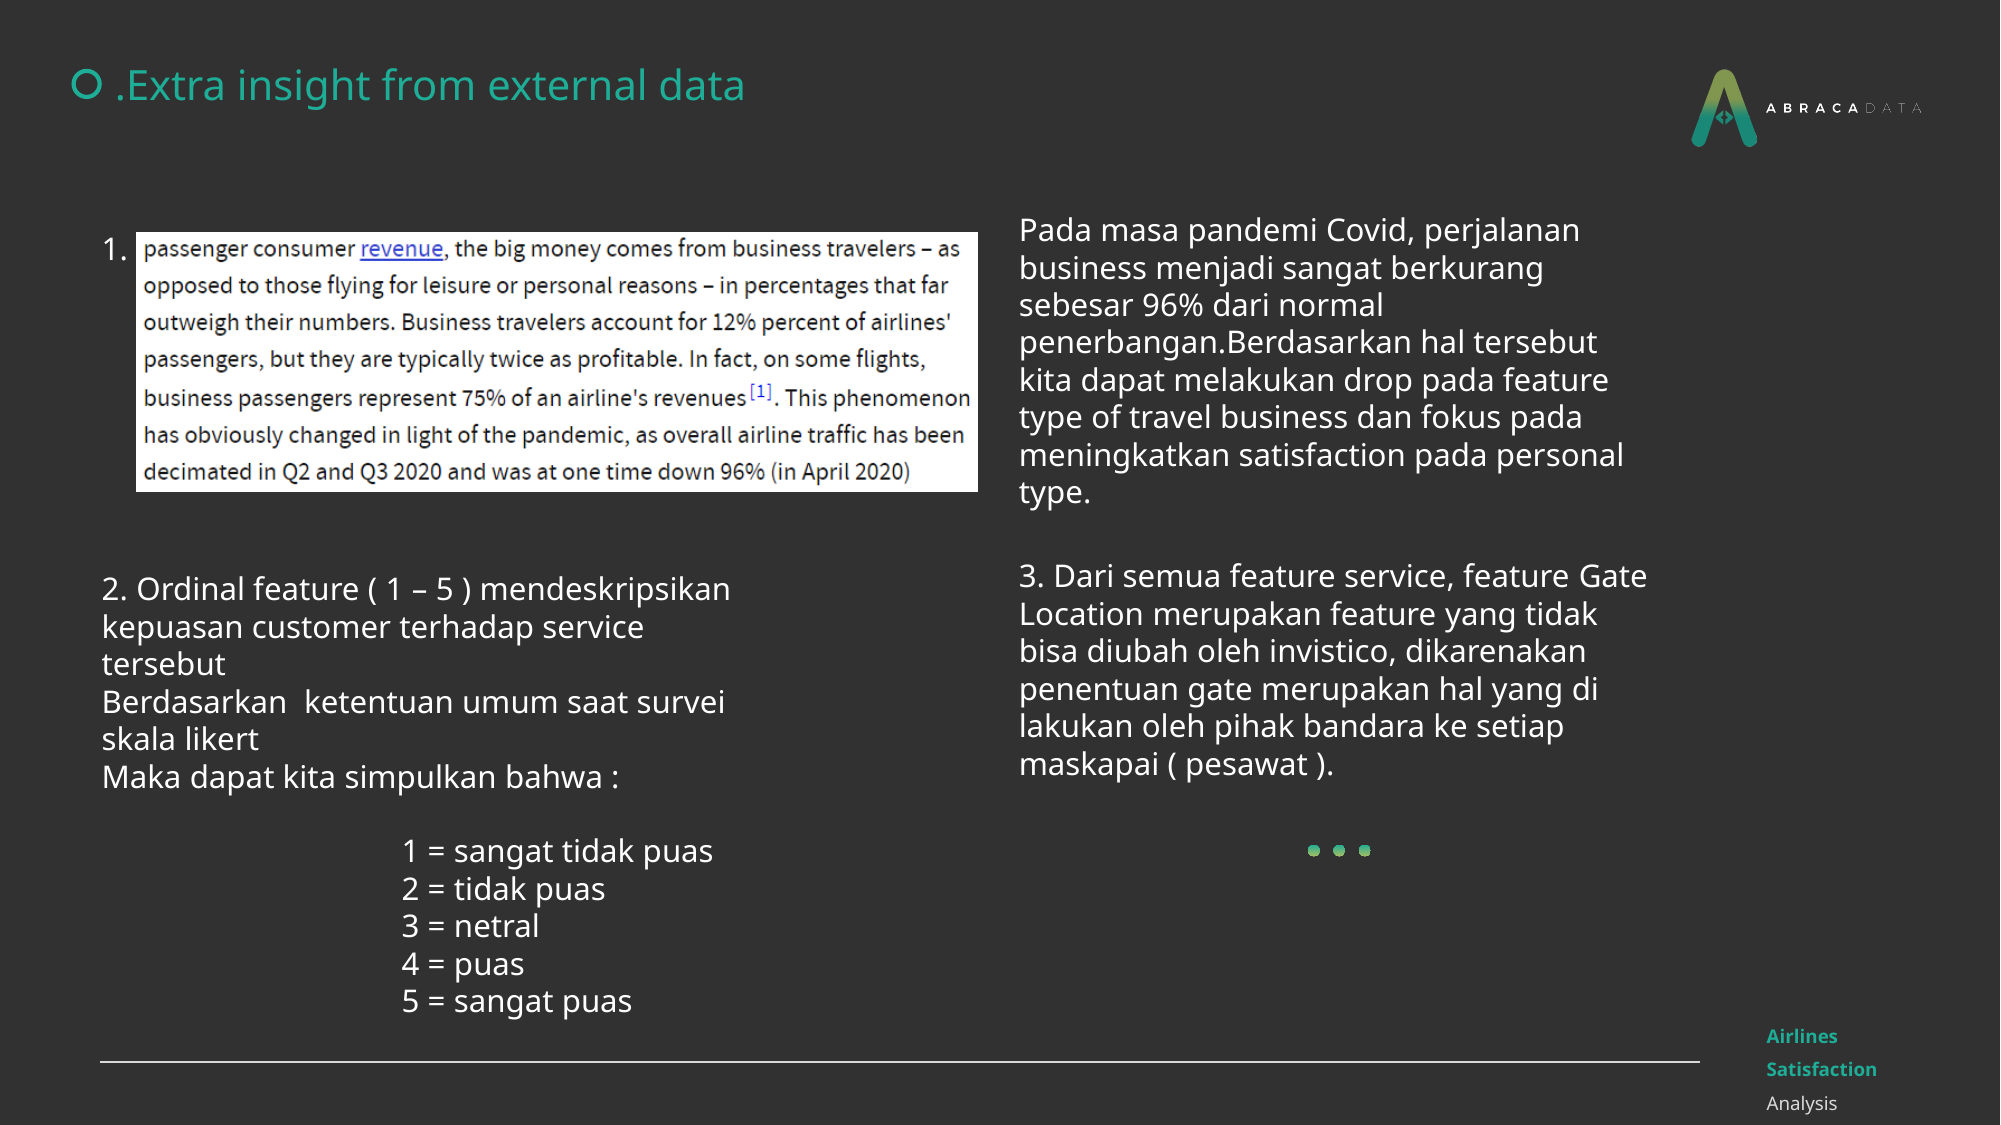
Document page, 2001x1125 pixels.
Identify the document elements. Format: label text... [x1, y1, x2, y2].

text_box [72, 69, 99, 99]
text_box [86, 202, 1675, 1108]
text_box Airlines Satisfaction Analysis [1751, 1005, 1941, 1122]
text_box .Extra insight from external data [99, 52, 1062, 116]
picture [1685, 36, 1941, 180]
